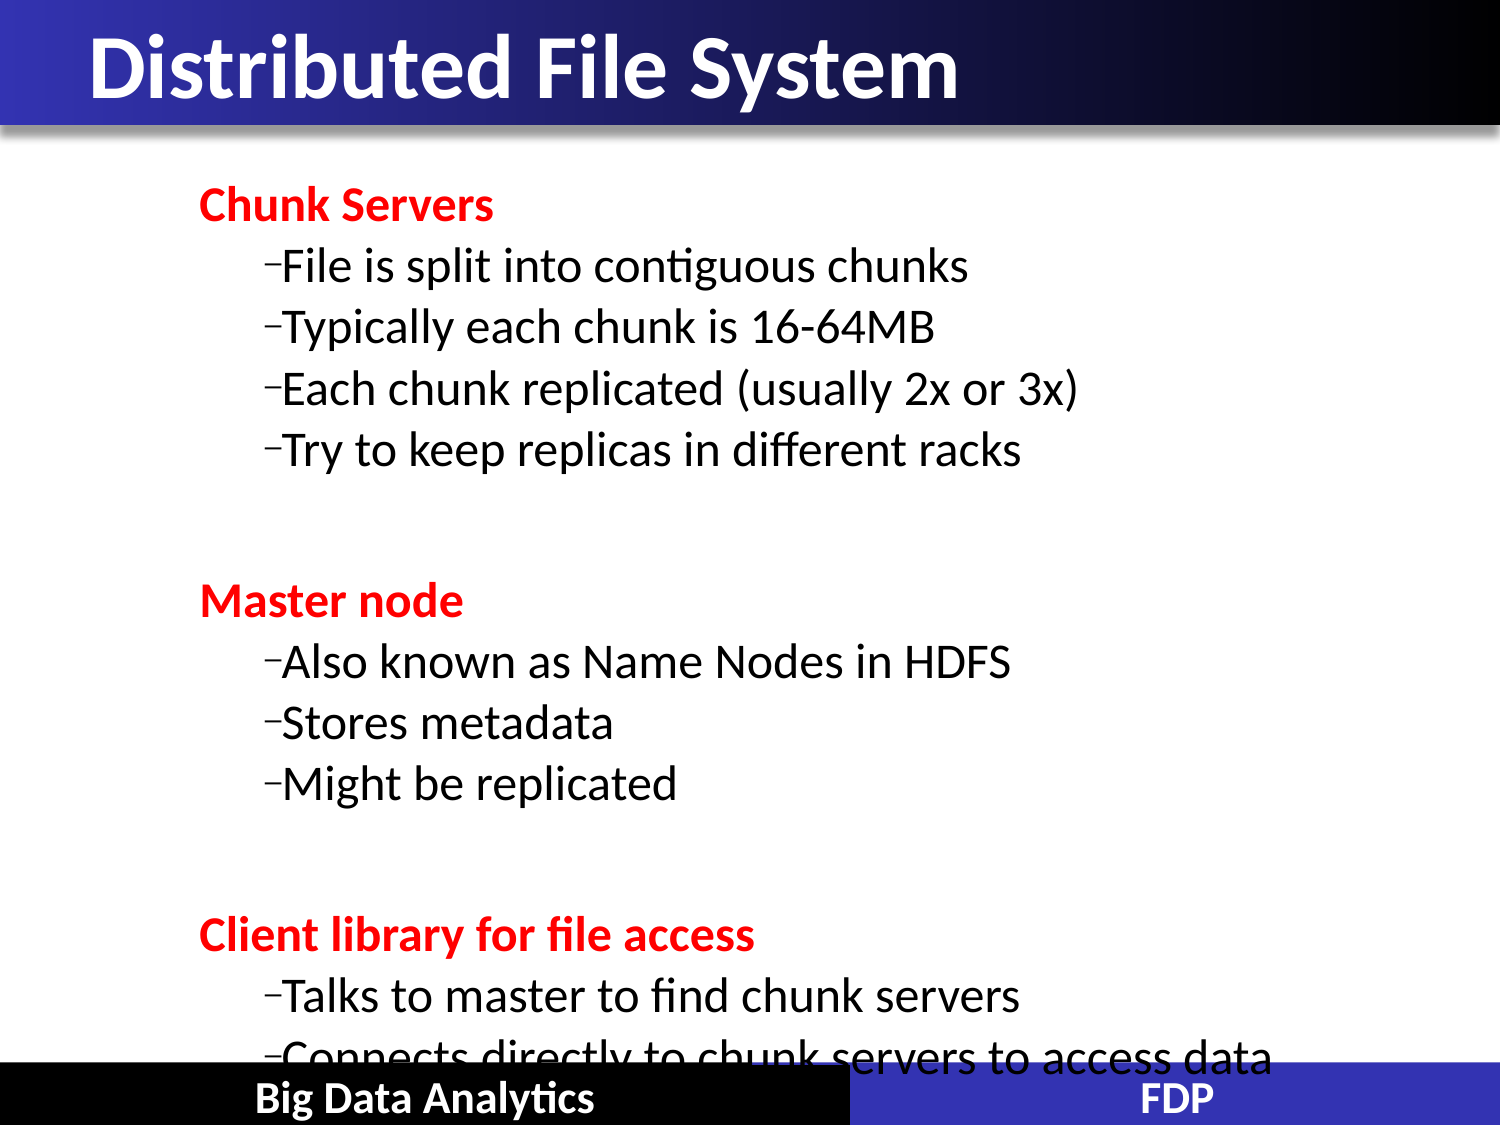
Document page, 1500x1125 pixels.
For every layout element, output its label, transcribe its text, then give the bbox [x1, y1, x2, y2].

text_box Big Data Analytics [0, 1065, 850, 1125]
text_box FDP [854, 1065, 1500, 1125]
list Chunk Servers File is split into contiguous chunks Typically each chunk is 16-64MB Each chunk replicated (usually 2x or 3x) Try to keep replicas in different racks Master node Also known as Name Nodes in HDFS Stores metadata Might be replicated Client library for file access Talks to master to find chunk servers Connects directly to chunk servers to access data [127, 163, 1394, 1013]
title Distributed File System [42, 0, 1214, 125]
